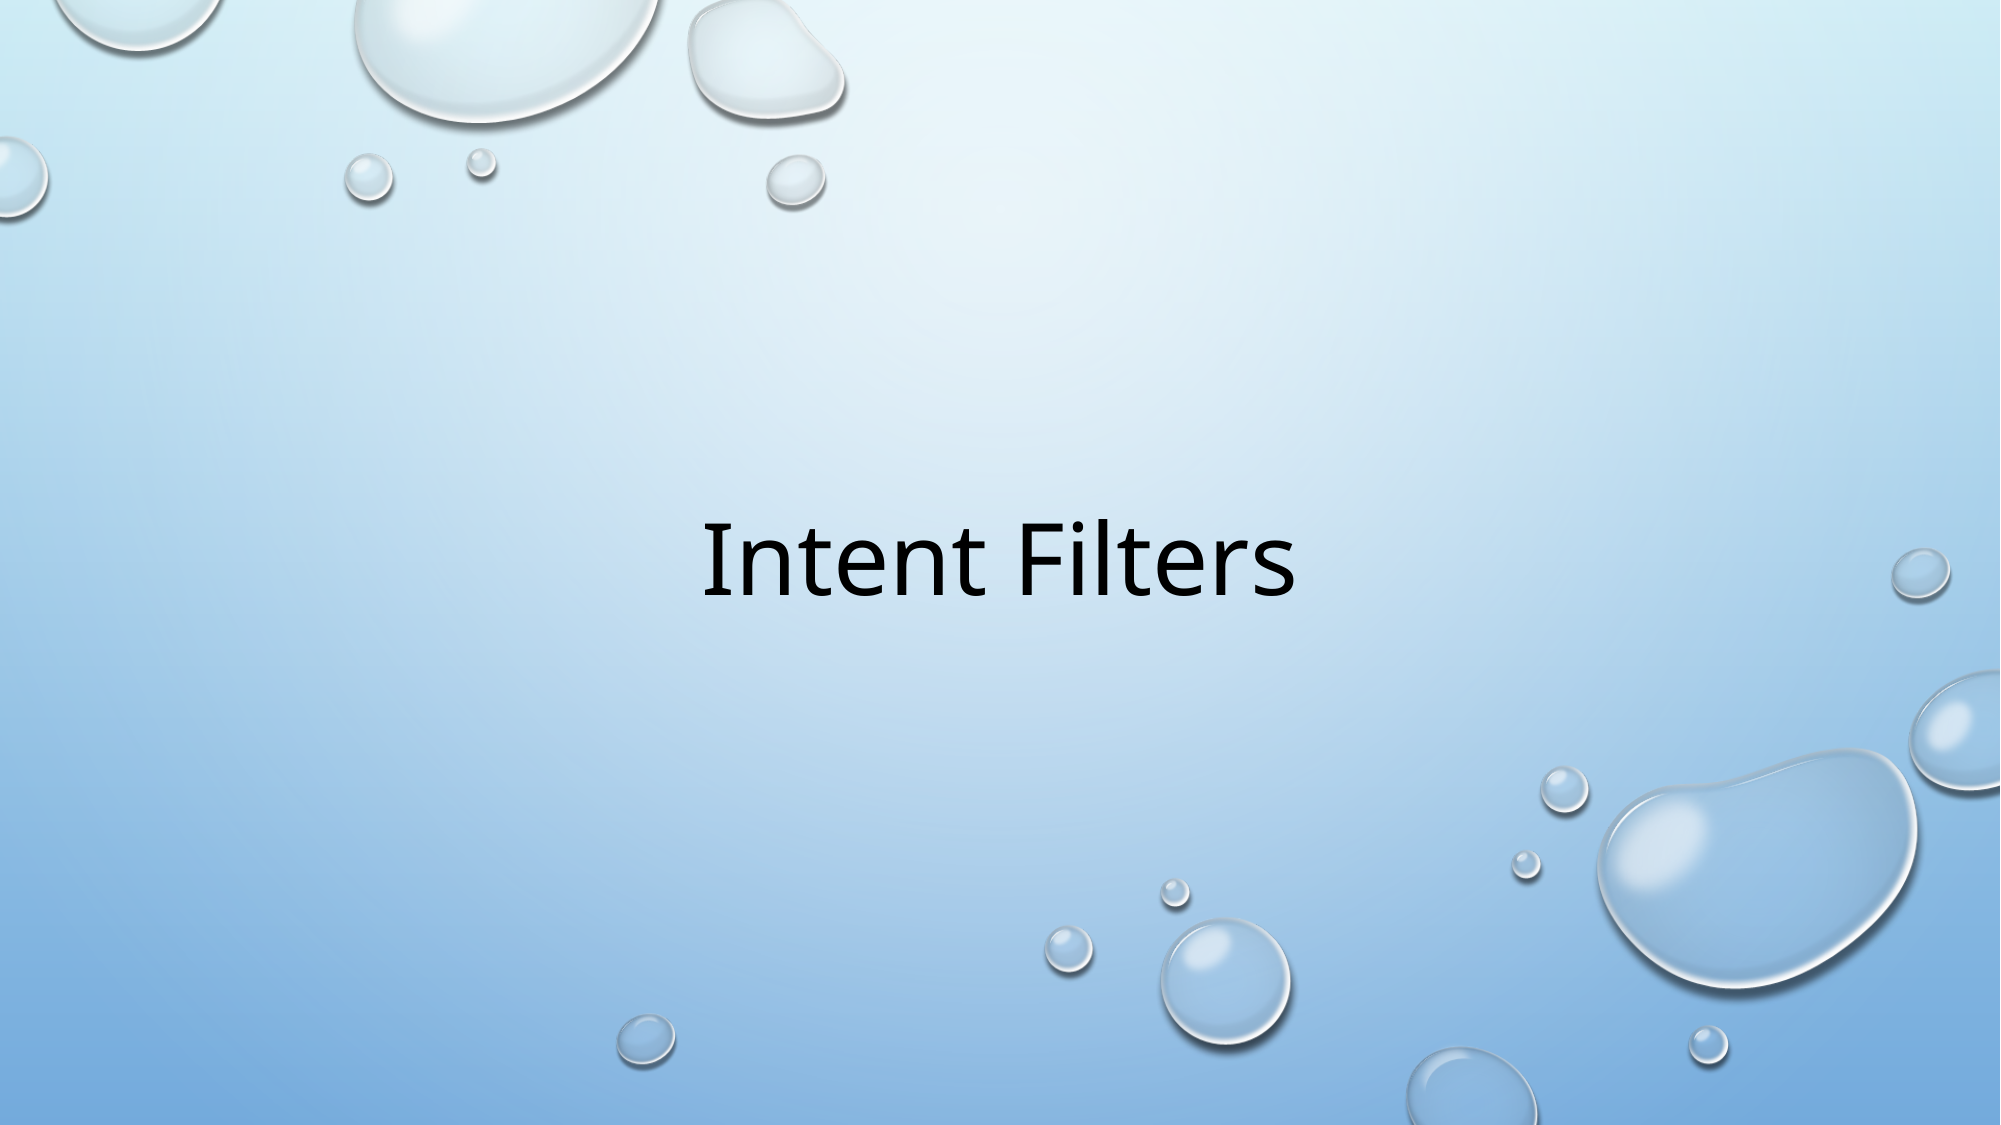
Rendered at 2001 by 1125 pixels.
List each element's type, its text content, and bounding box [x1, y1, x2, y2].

picture [0, 0, 2000, 1125]
title Intent Filters [287, 454, 1713, 625]
